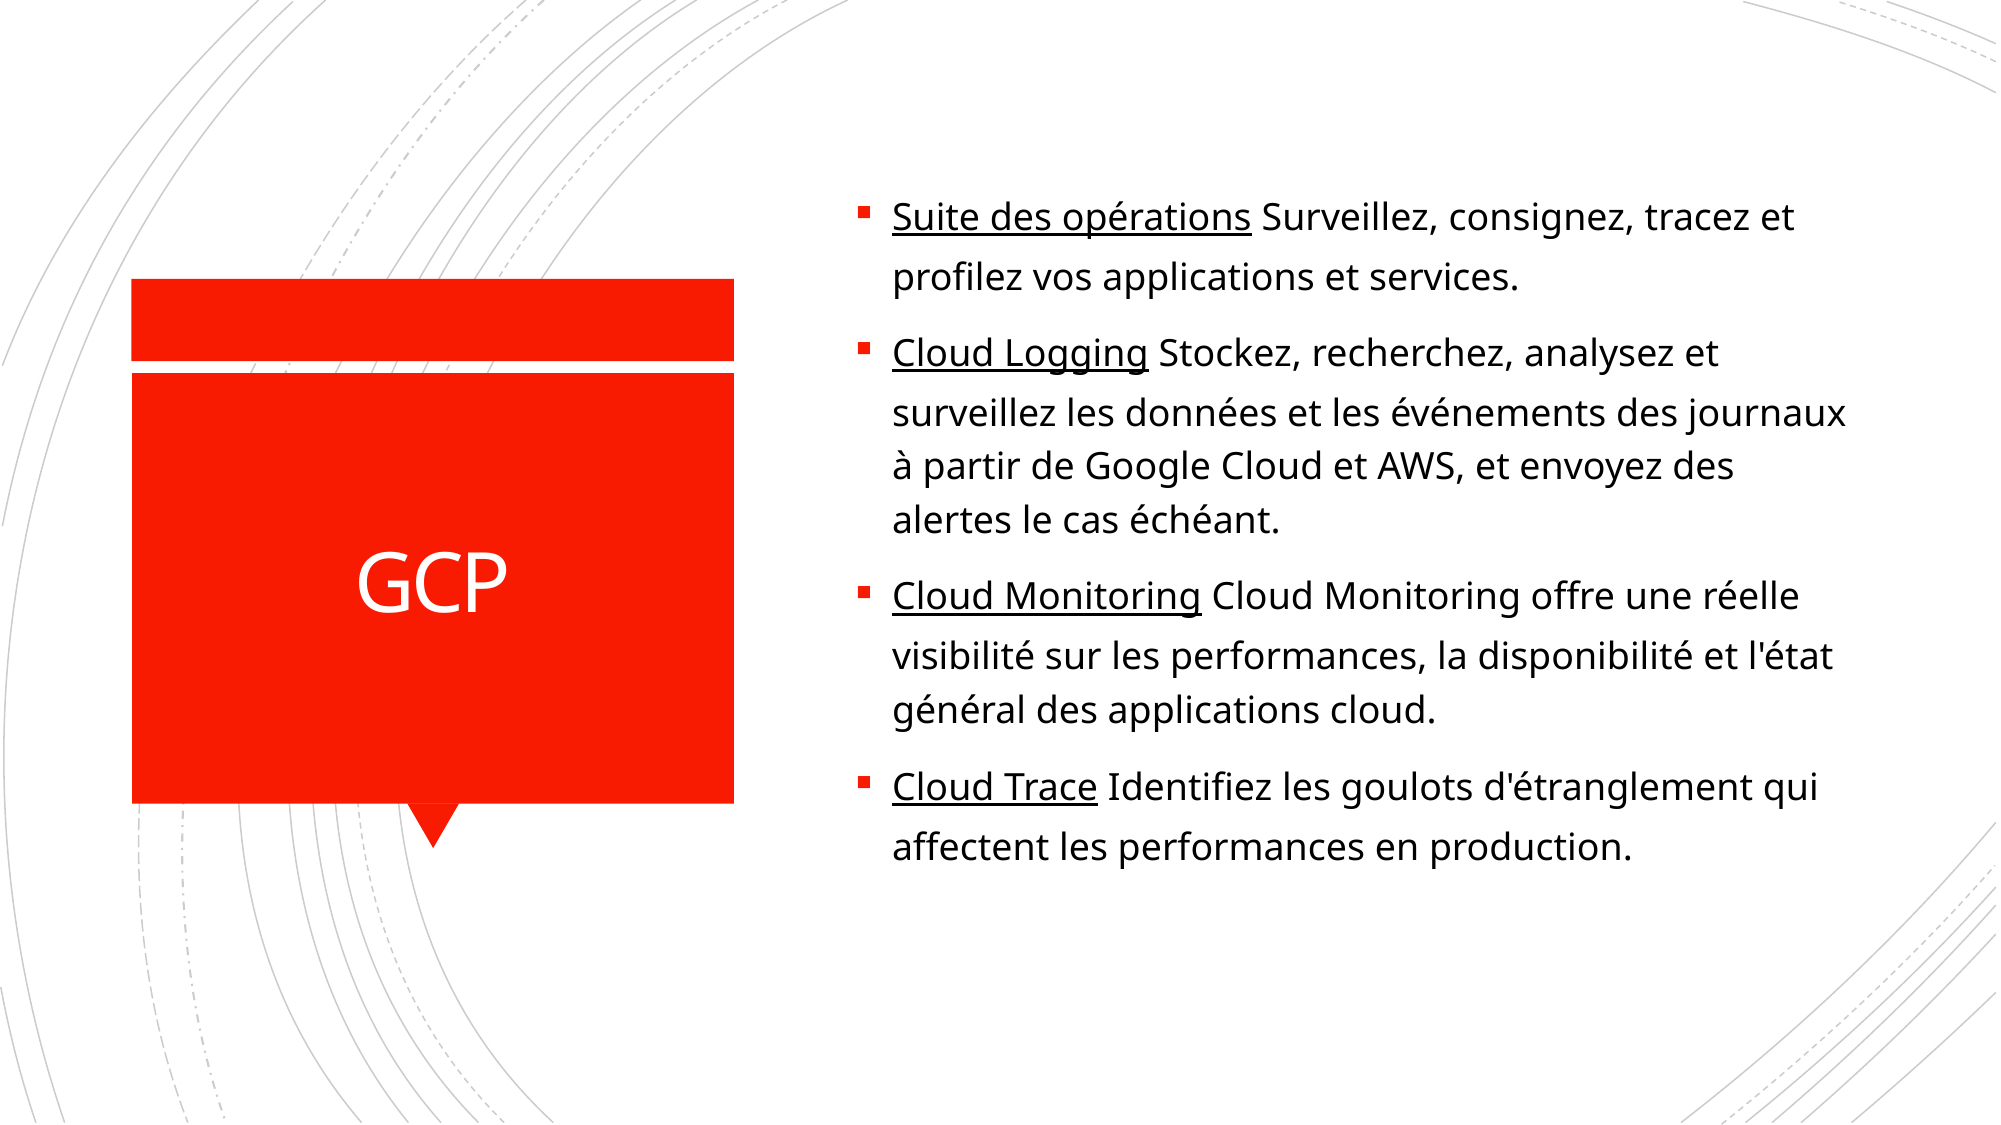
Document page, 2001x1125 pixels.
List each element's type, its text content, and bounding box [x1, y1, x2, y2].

title GCP [145, 385, 720, 789]
list Suite des opérations Surveillez, consignez, tracez et profilez vos applications et services. Cloud Logging Stockez, recherchez, analysez et surveillez les données et les événements des journaux à partir de Google Cloud et AWS, et envoyez des alertes le cas échéant. Cloud Monitoring Cloud Monitoring offre une réelle visibilité sur les performances, la disponibilité et l'état général des applications cloud. Cloud Trace Identifiez les goulots d'étranglement qui affectent les performances en production. [839, 131, 1871, 993]
